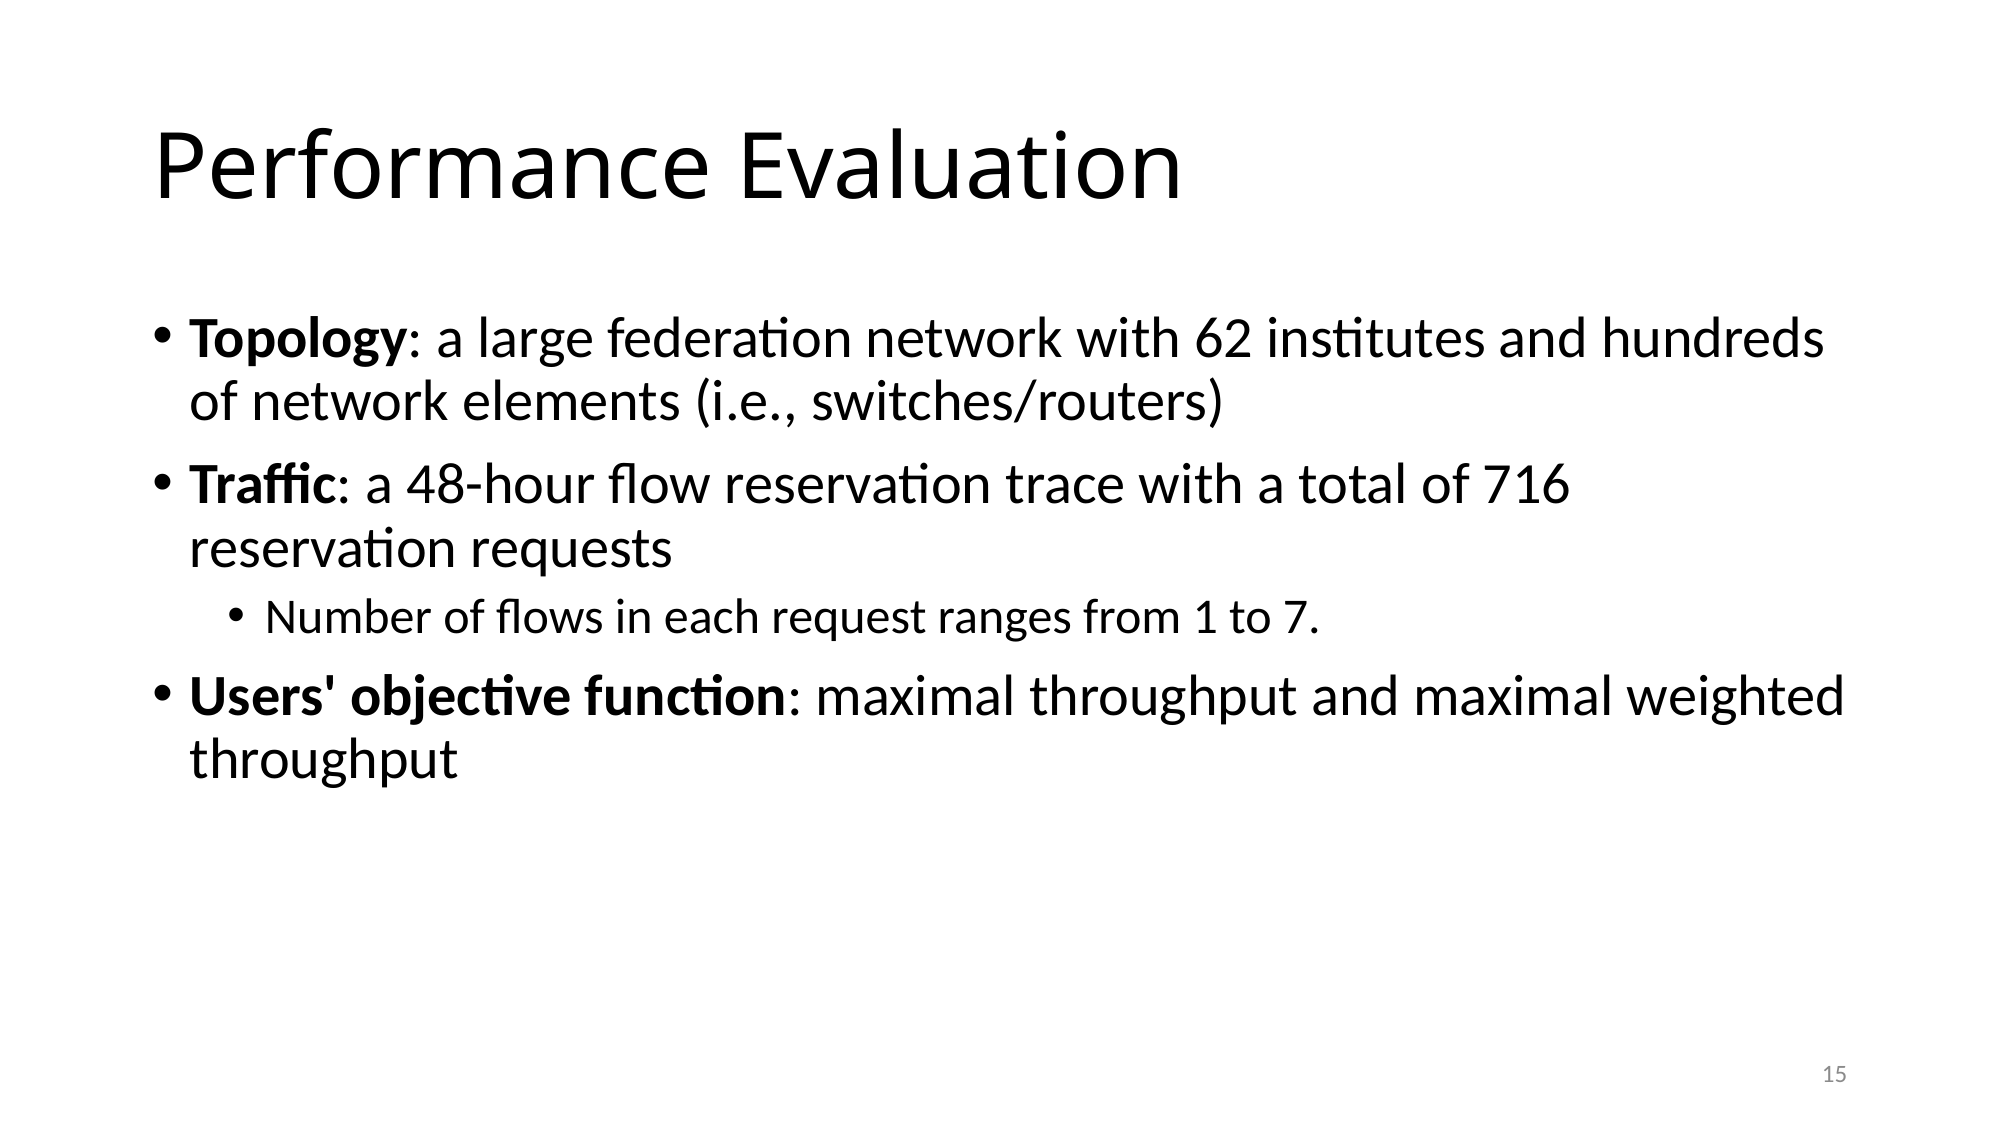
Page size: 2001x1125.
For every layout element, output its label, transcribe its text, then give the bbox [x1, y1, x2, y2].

title Performance Evaluation [137, 59, 1863, 278]
slide_number 15 [1412, 1042, 1863, 1103]
list Topology: a large federation network with 62 institutes and hundreds of network elements (i.e., switches/routers) Traffic: a 48-hour flow reservation trace with a total of 716 reservation requests Number of flows in each request ranges from 1 to 7. Users' objective function: maximal throughput and maximal weighted throughput [137, 299, 1863, 1014]
